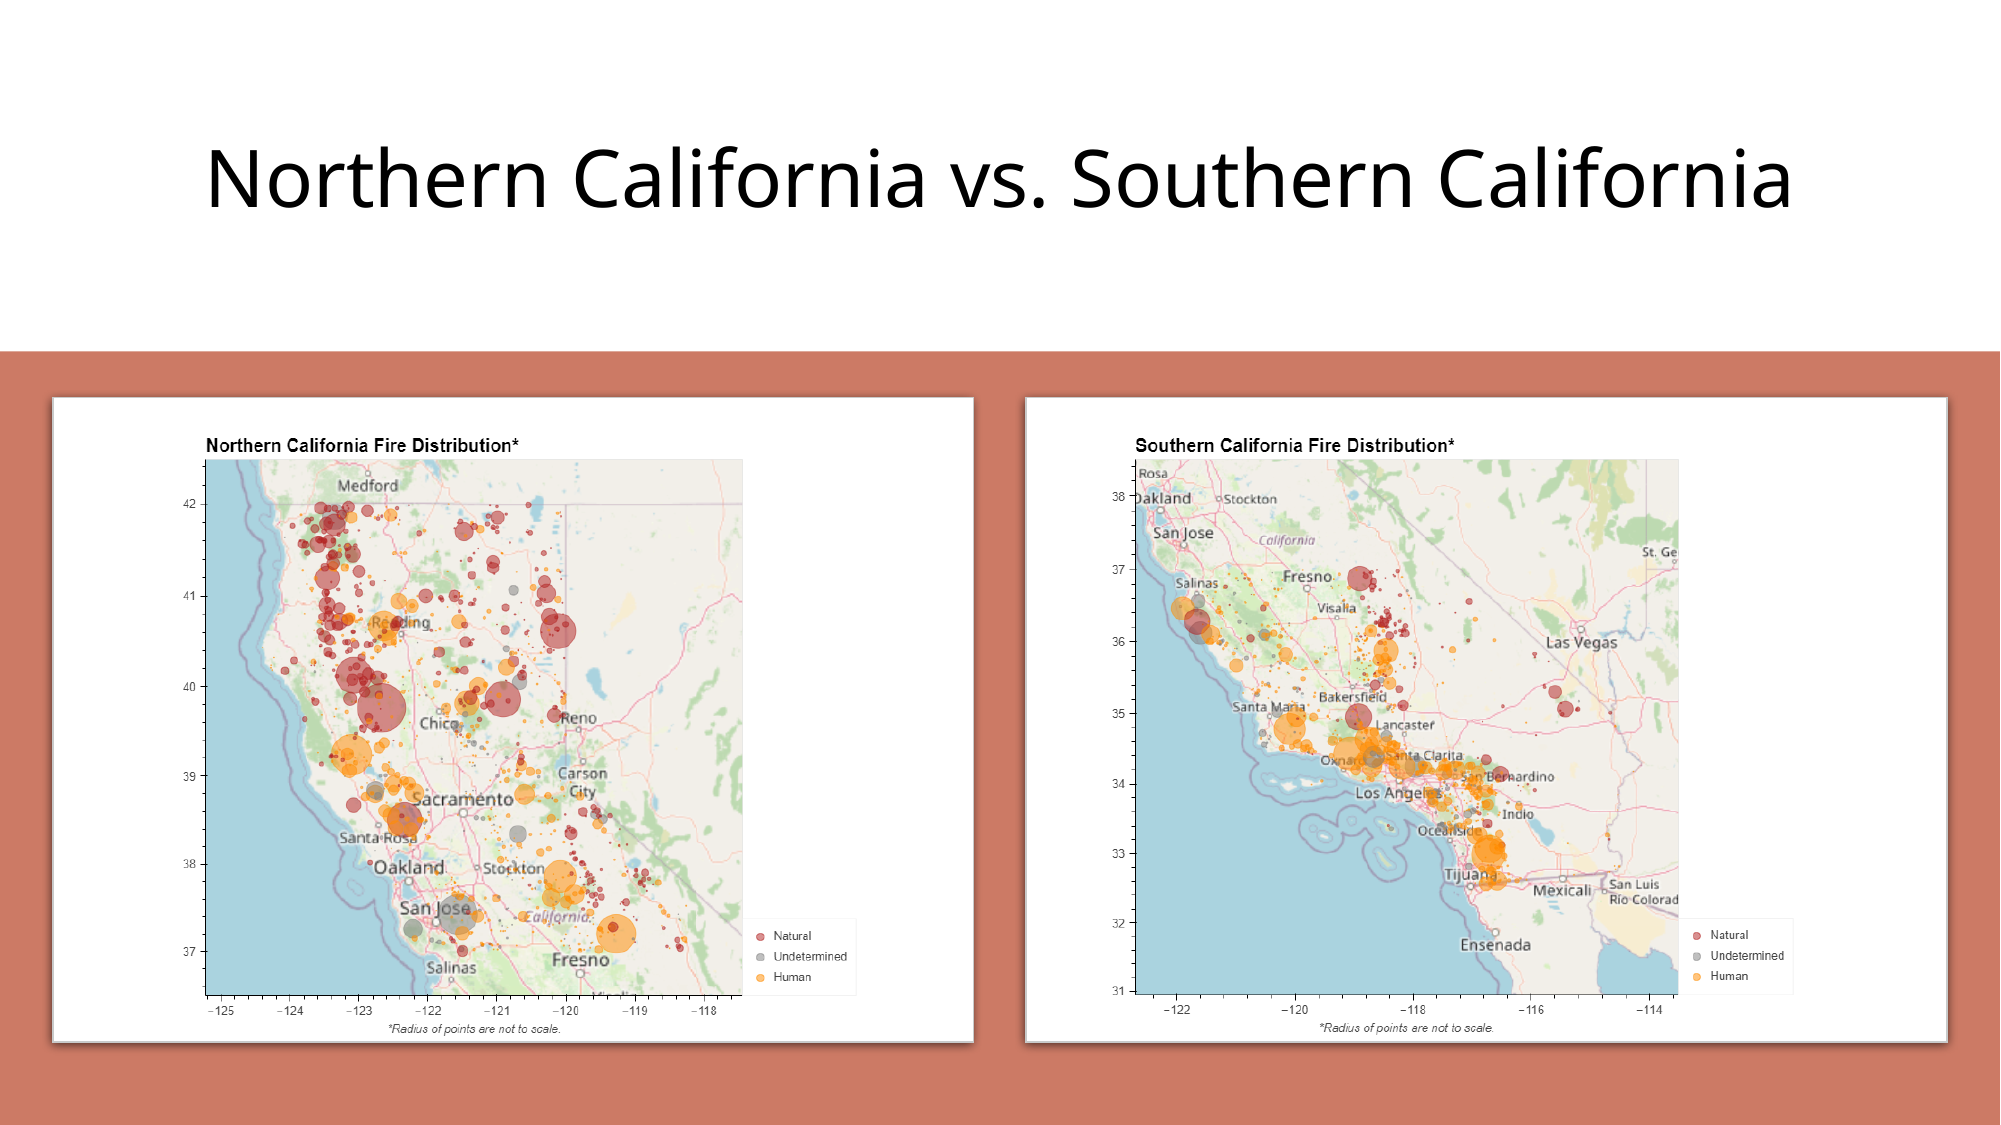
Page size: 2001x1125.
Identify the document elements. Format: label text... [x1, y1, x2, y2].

picture [1108, 428, 1838, 1036]
text_box [1025, 396, 1948, 1043]
text_box [0, 350, 2000, 1125]
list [179, 428, 900, 1037]
title Northern California vs. Southern California [162, 55, 1838, 233]
text_box [52, 396, 975, 1043]
